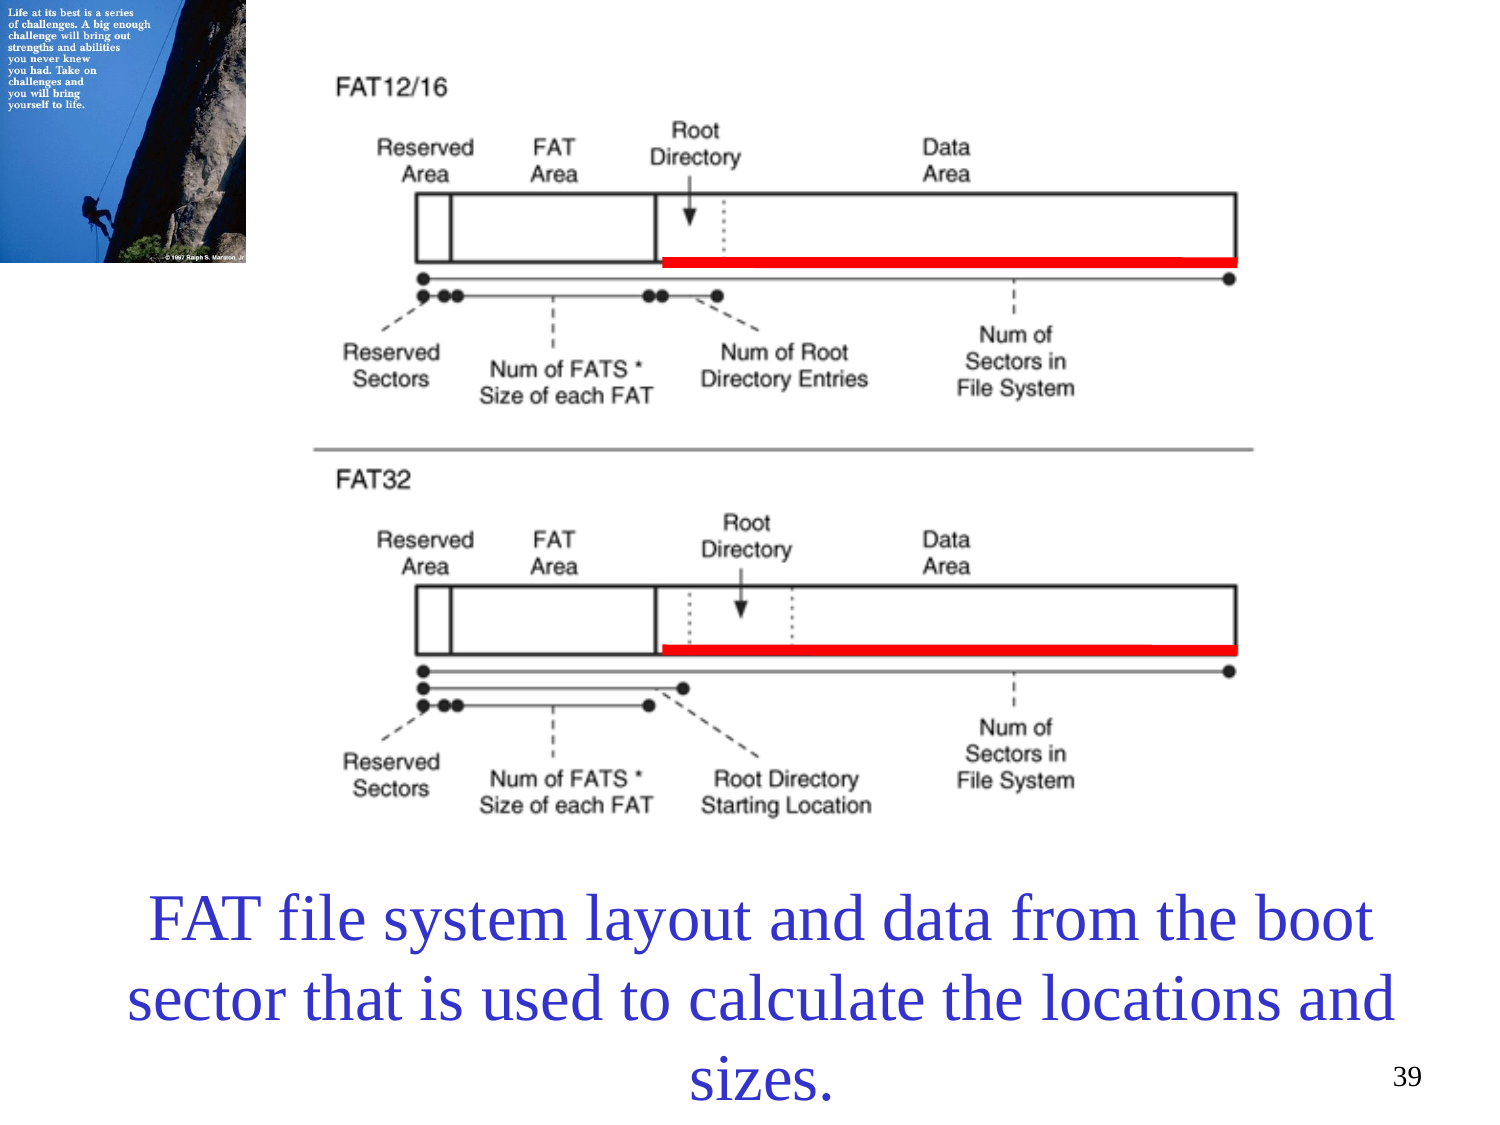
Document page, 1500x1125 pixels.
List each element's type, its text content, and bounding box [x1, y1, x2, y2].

slide_number 39 [1311, 1049, 1438, 1125]
title FAT file system layout and data from the boot sector that is used to calculate the locations and sizes. [87, 862, 1438, 1125]
picture [0, 0, 1346, 871]
